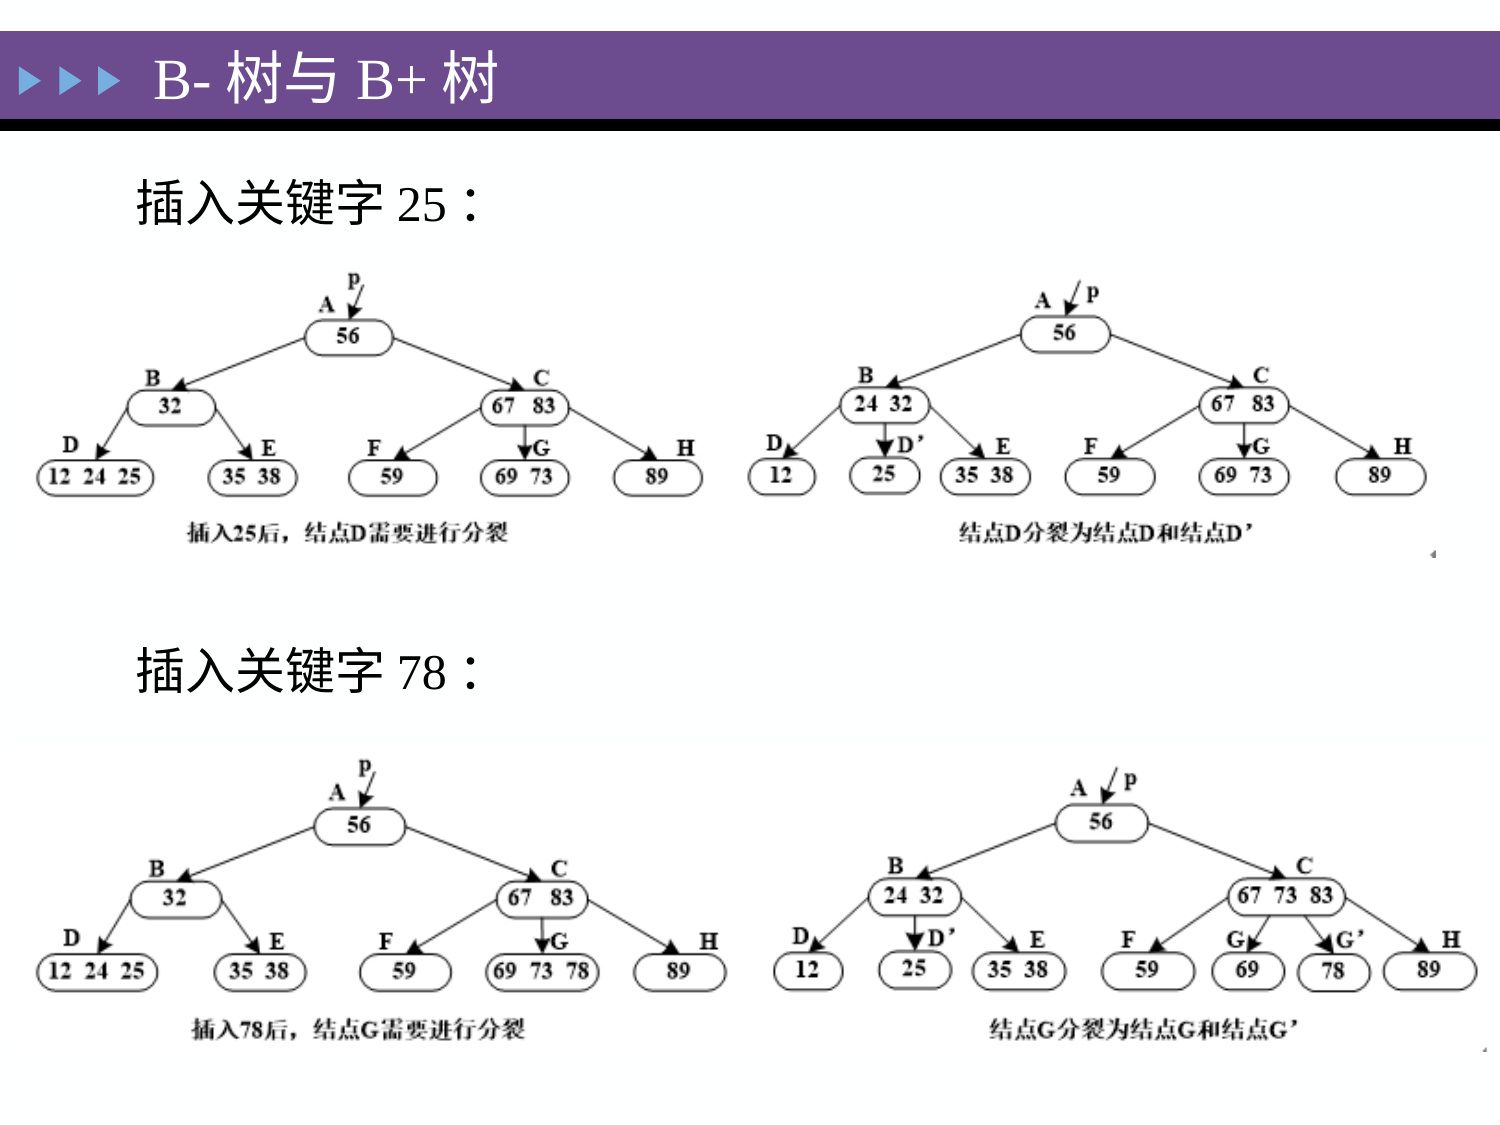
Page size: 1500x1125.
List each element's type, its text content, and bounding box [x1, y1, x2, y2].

list 插入关键字25： 插入关键字78： [31, 146, 1386, 265]
title B-树与B+树 [138, 38, 1189, 114]
picture [17, 266, 1436, 558]
picture [5, 744, 1489, 1052]
list 插入关键字25： 插入关键字78： [31, 566, 1386, 742]
